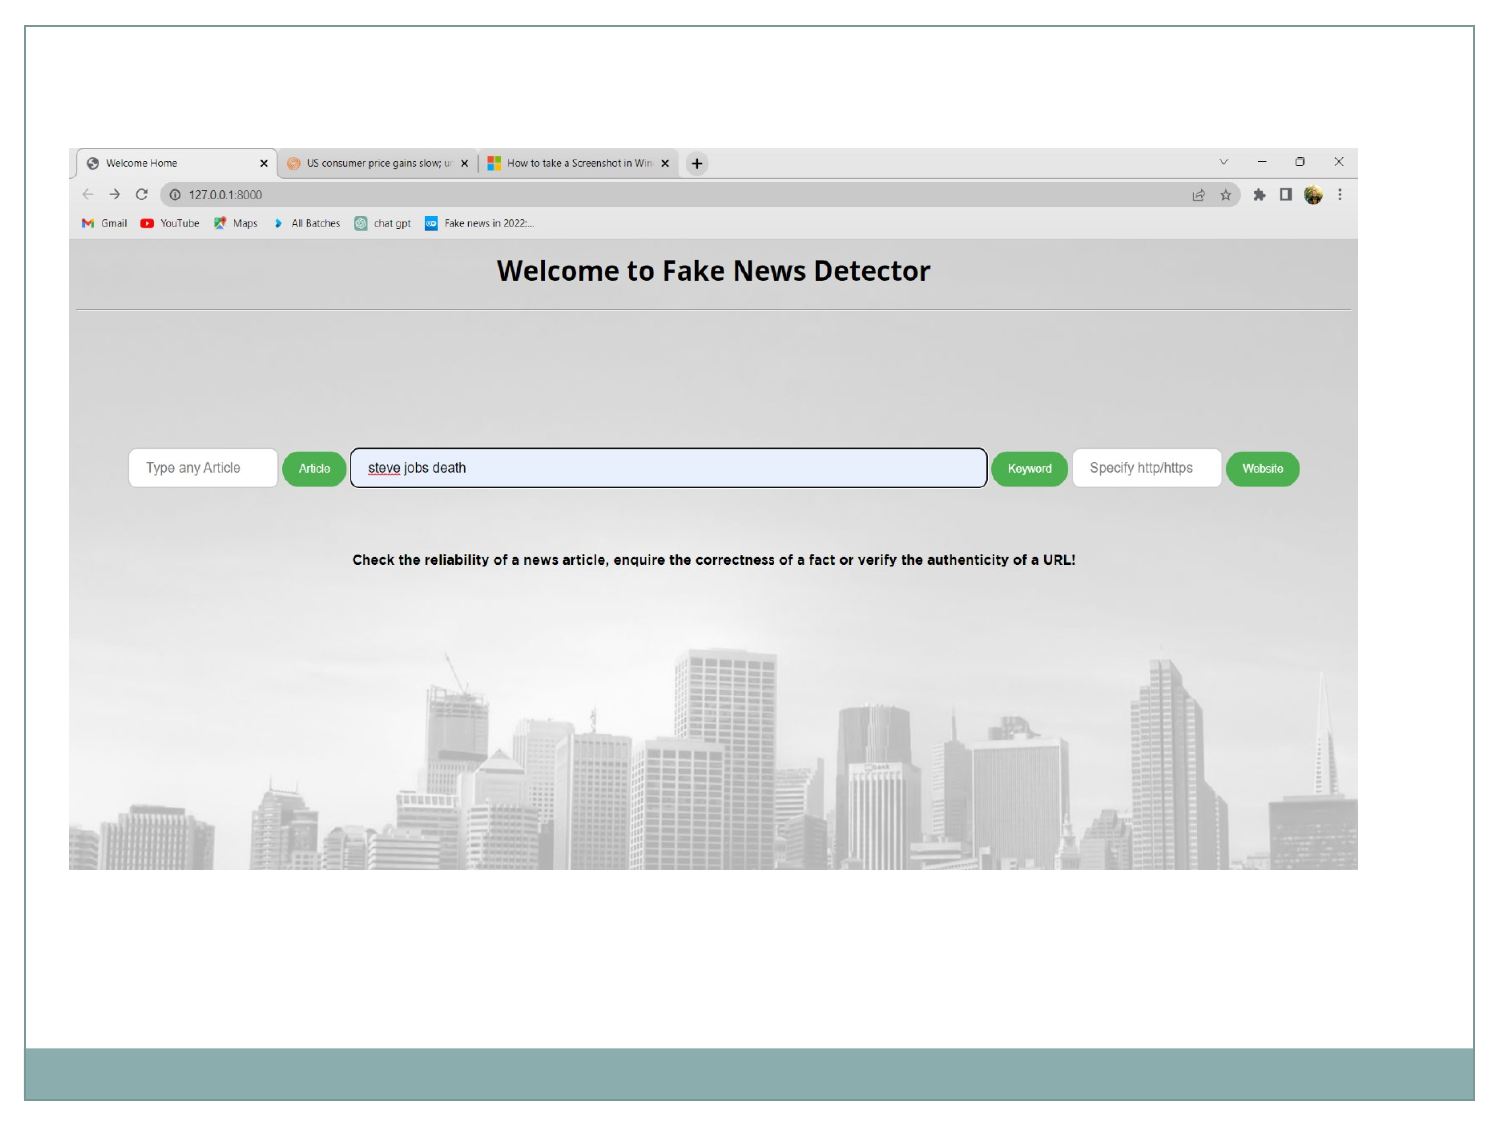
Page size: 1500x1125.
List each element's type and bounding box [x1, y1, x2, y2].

picture [69, 148, 1358, 870]
